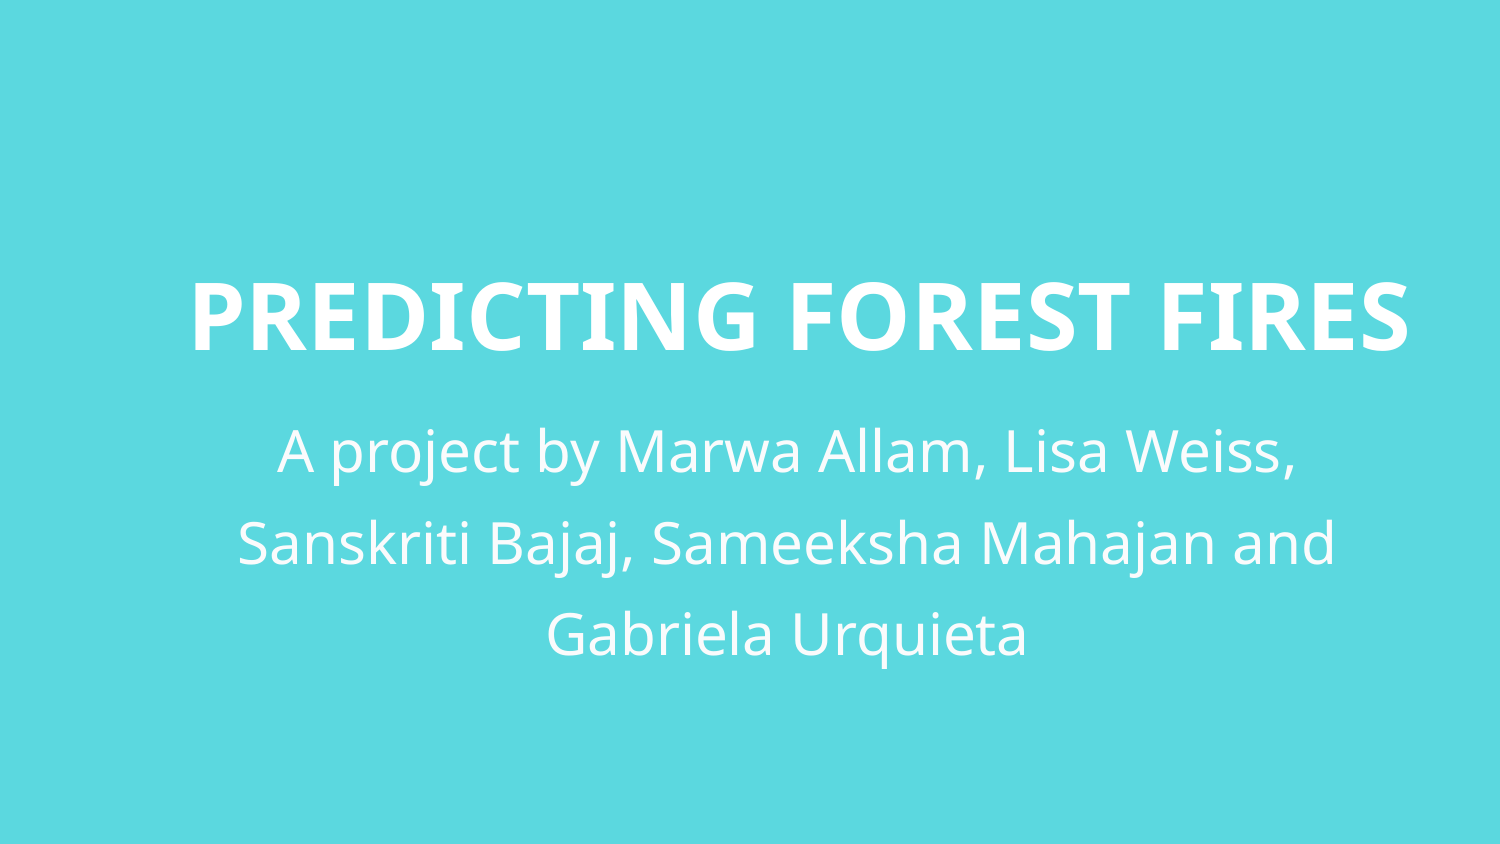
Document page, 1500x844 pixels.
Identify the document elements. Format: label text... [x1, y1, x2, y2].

list A project by Marwa Allam, Lisa Weiss, Sanskriti Bajaj, Sameeksha Mahajan and Gabriela Urquieta [75, 389, 1425, 619]
title PREDICTING FOREST FIRES [64, 233, 1415, 370]
